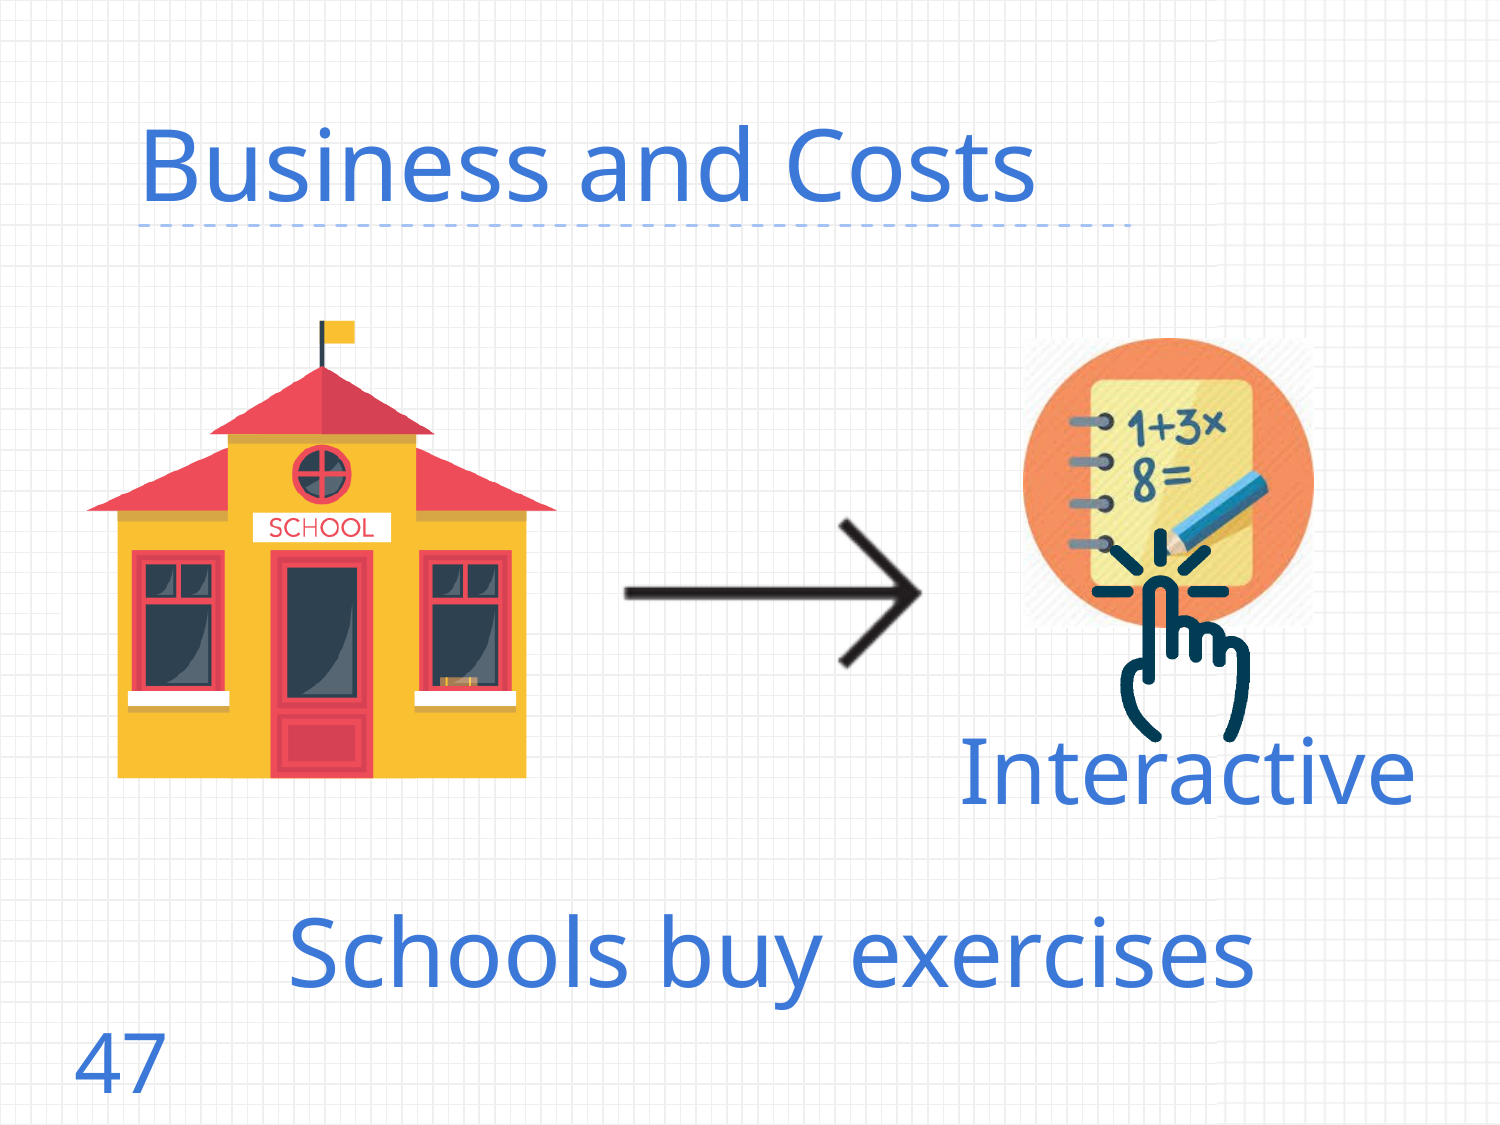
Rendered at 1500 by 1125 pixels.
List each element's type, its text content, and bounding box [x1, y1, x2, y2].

text_box Interactive [927, 682, 1212, 838]
picture [1023, 0, 1500, 1125]
text_box 47 [59, 996, 195, 1125]
picture [584, 473, 950, 799]
title Business and Costs [122, 49, 1130, 237]
text_box Schools buy exercises [268, 834, 1212, 1022]
picture [86, 314, 557, 785]
